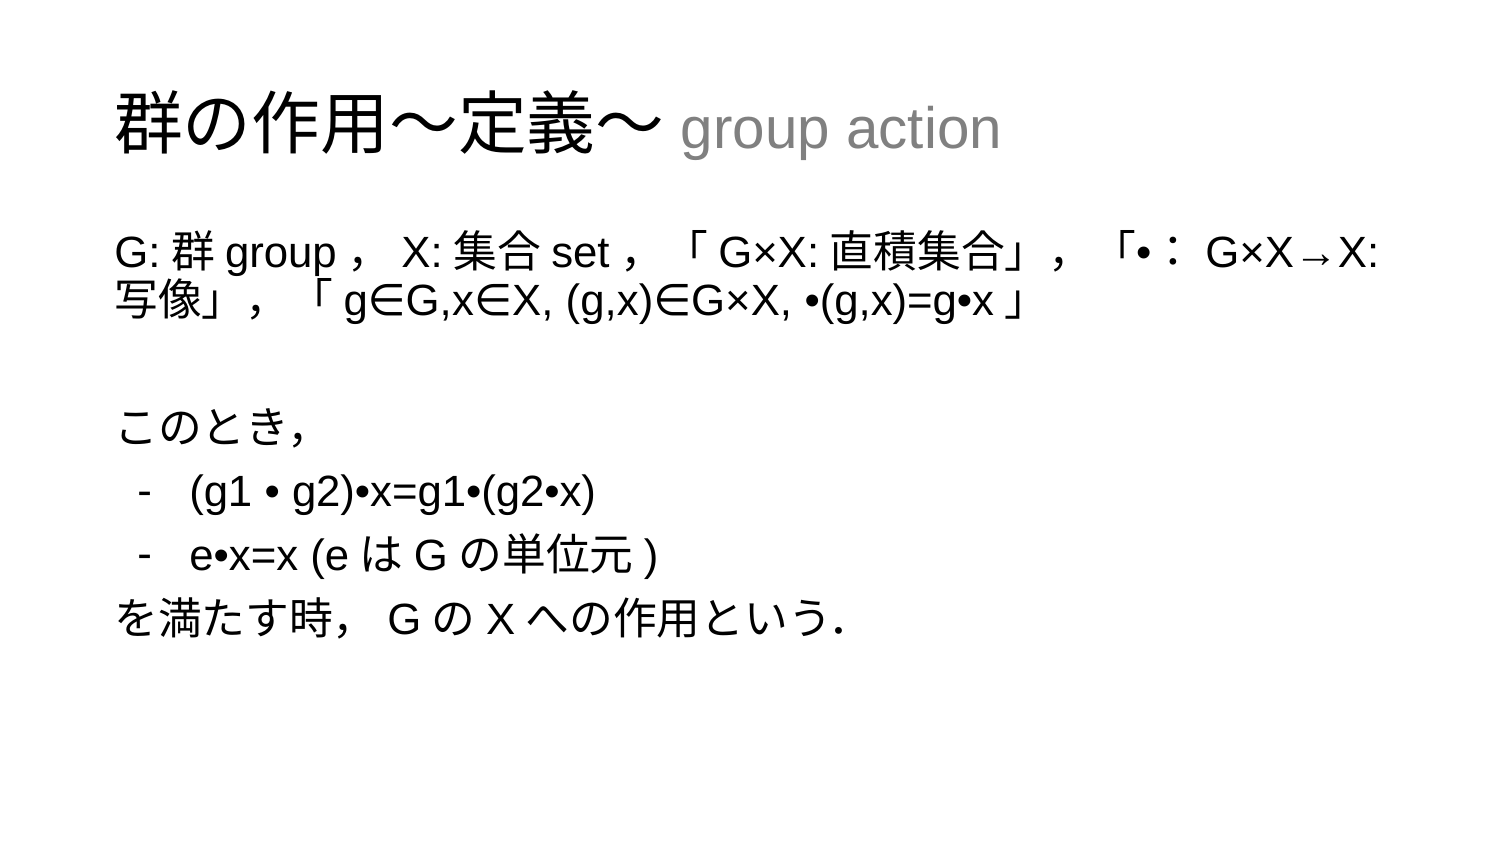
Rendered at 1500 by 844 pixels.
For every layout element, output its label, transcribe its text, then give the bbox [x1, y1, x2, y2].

list G:群group，X:集合set，「G×X:直積集合」，「•：G×X→X:写像」，「g∈G,x∈X, (g,x)∈G×X, •(g,x)=g•x」 このとき， (g1 • g2)•x=g1•(g2•x) e•x=x (eはGの単位元) を満たす時，GのXへの作用という． [103, 224, 1397, 760]
title 群の作用〜定義〜group action [103, 44, 1397, 208]
